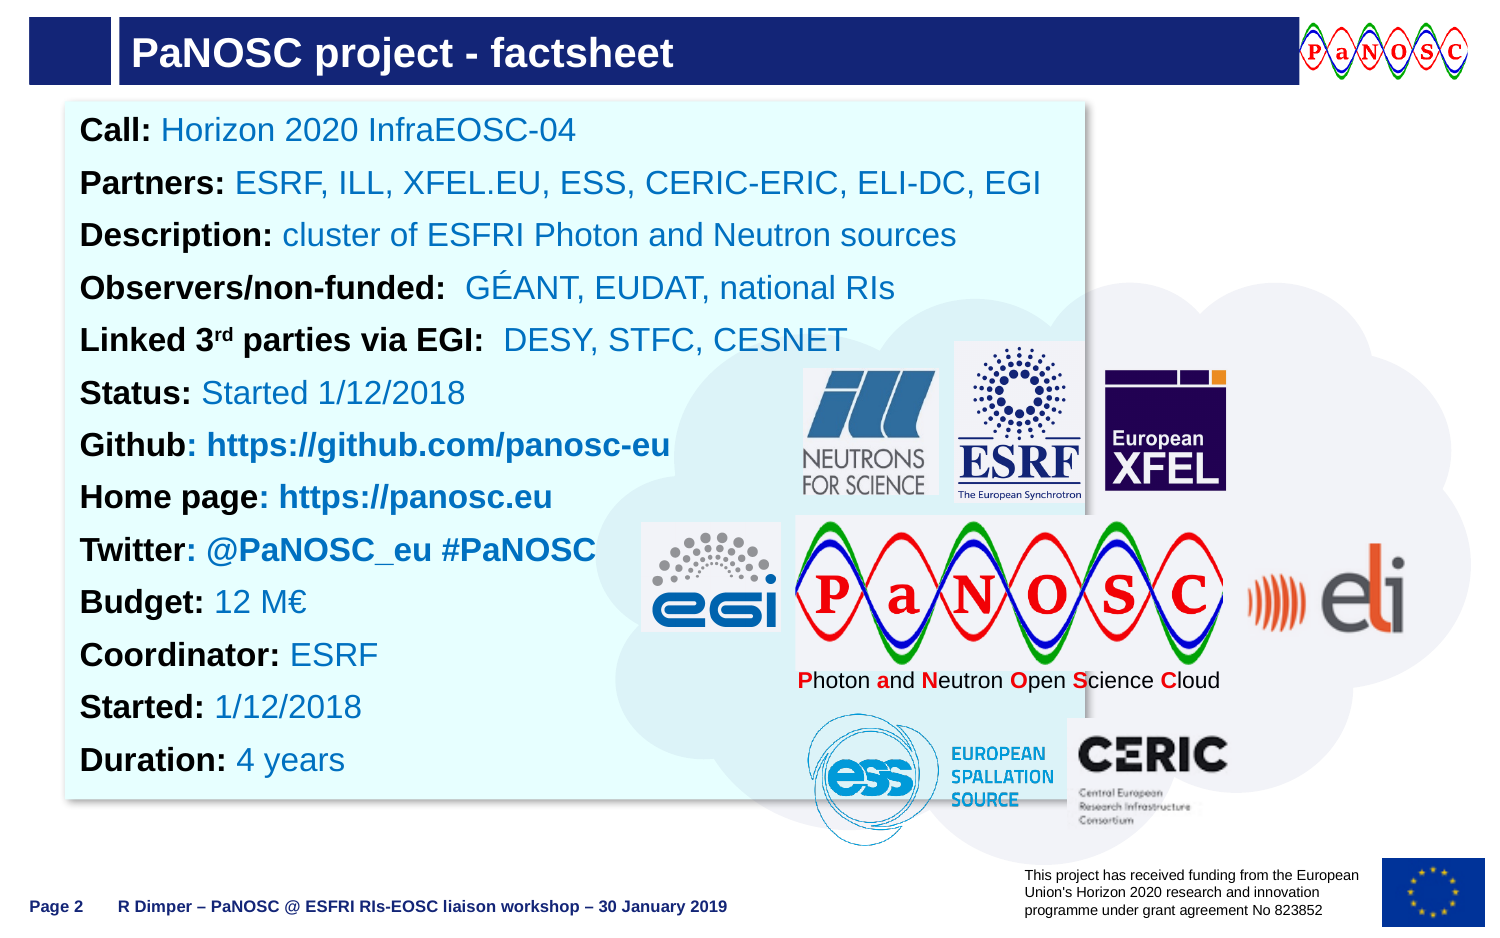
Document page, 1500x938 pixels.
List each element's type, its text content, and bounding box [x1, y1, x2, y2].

text_box Call: Horizon 2020 InfraEOSC-04 Partners: ESRF, ILL, XFEL.EU, ESS, CERIC-ERIC, ELI-DC, EGI Description: cluster of ESFRI Photon and Neutron sources Observers/non-funded: GÉANT, EUDAT, national RIs Linked 3rd parties via EGI: DESY, STFC, CESNET Status: Started 1/12/2018 Github: https://github.com/panosc-eu Home page: https://panosc.eu Twitter: @PaNOSC_eu #PaNOSC Budget: 12 M€ Coordinator: ESRF Started: 1/12/2018 Duration: 4 years [64, 101, 1085, 800]
footer R Dimper – PaNOSC @ ESFRI RIs-EOSC liaison workshop – 30 January 2019 [117, 886, 1122, 916]
title PaNOSC project - factsheet [119, 17, 1300, 85]
picture [1382, 858, 1485, 927]
picture [1300, 20, 1468, 82]
slide_number Page 2 [29, 886, 98, 916]
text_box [596, 280, 1471, 864]
